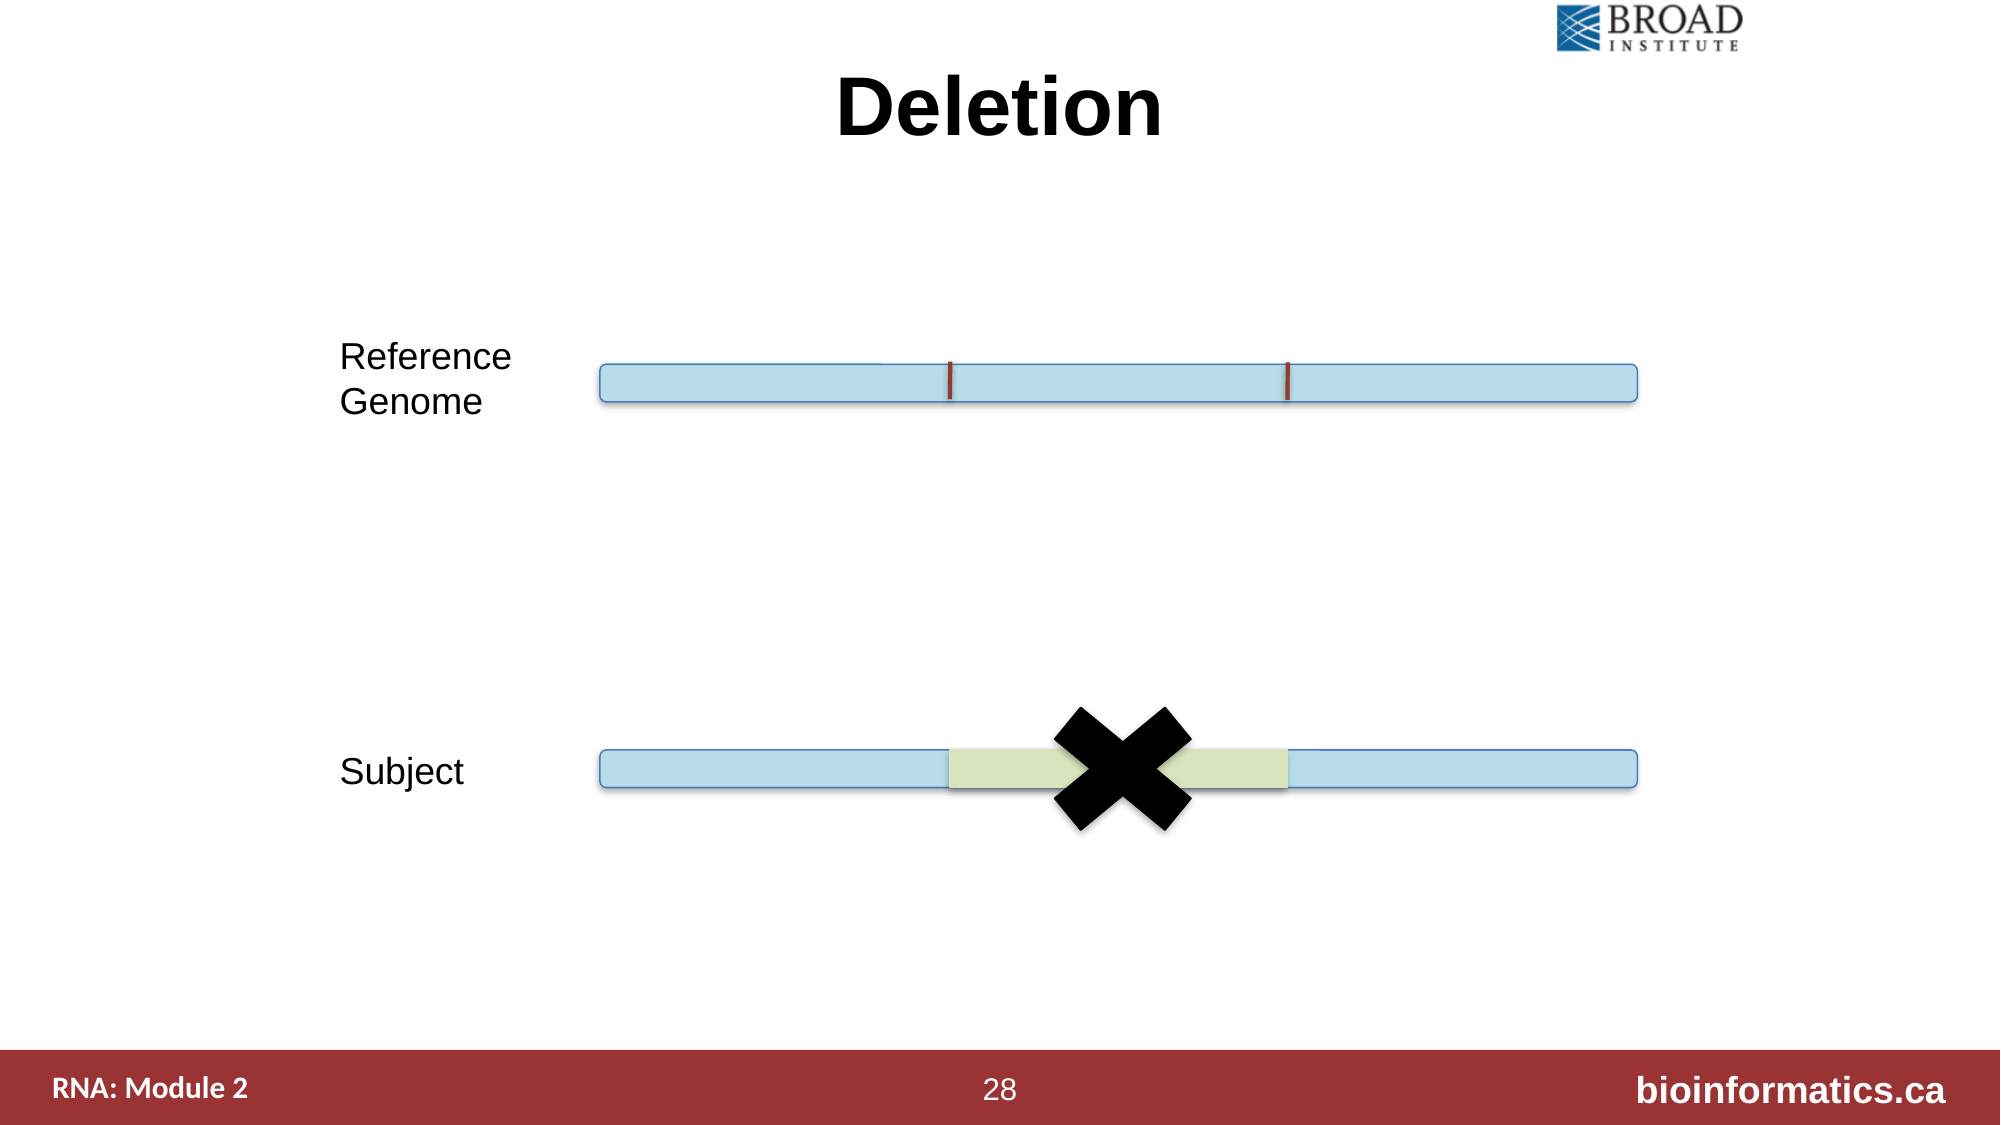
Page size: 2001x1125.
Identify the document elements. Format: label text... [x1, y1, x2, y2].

text_box [1053, 706, 1192, 748]
title Deletion [275, 8, 1725, 197]
text_box [599, 363, 946, 403]
text_box Subject [324, 739, 538, 799]
text_box [1290, 363, 1639, 403]
text_box [1053, 797, 1192, 831]
text_box [954, 363, 1284, 403]
text_box Reference Genome [324, 324, 538, 430]
picture [1554, 0, 1747, 58]
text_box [599, 749, 1638, 788]
